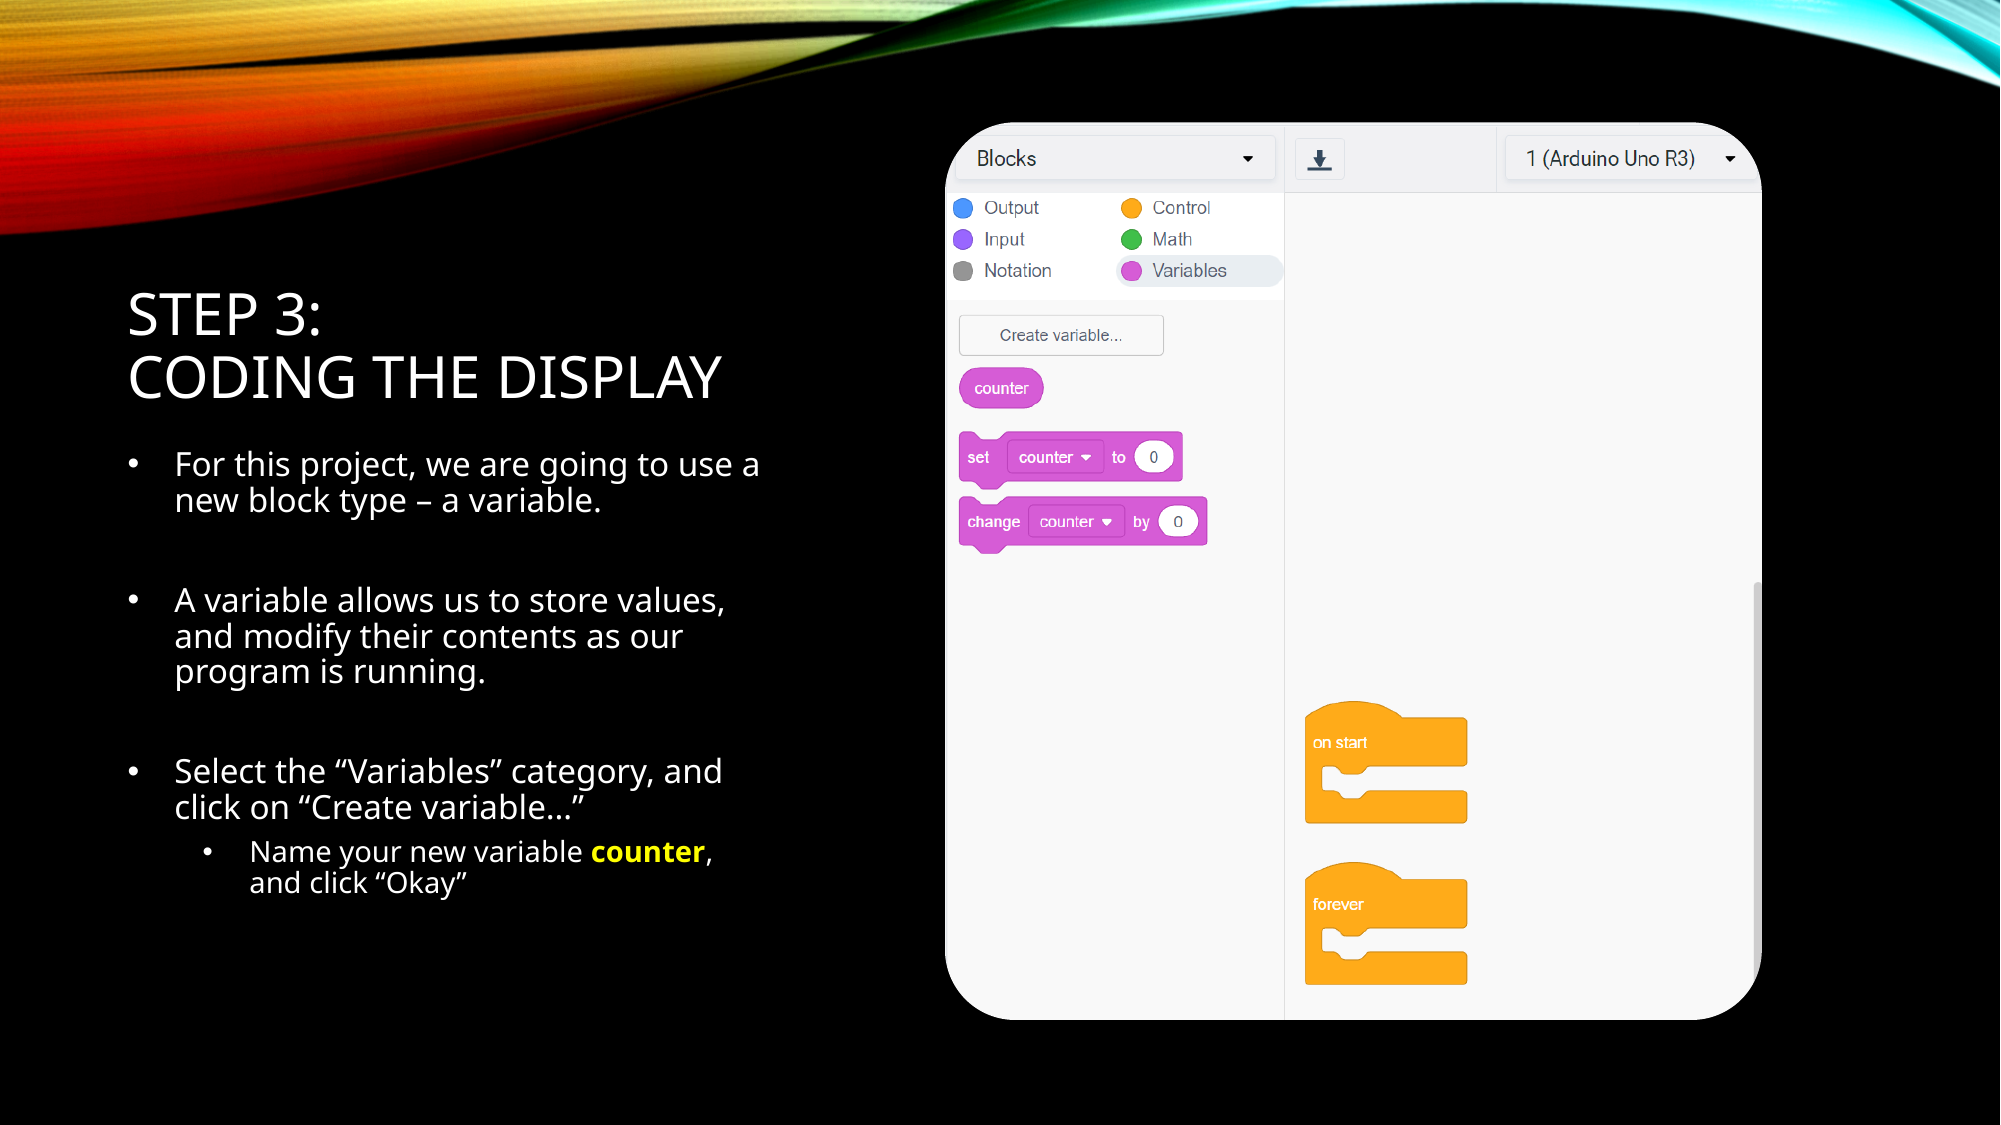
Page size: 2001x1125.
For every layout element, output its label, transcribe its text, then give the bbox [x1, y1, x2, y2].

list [944, 122, 1763, 1021]
picture [0, 0, 2000, 237]
title Step 3: Coding the Display [112, 249, 788, 419]
list For this project, we are going to use a new block type – a variable. A variable allows us to store values, and modify their contents as our program is running. Select the “Variables” category, and click on “Create variable…” Name your new variable counter, and click “Okay” [112, 440, 788, 1021]
